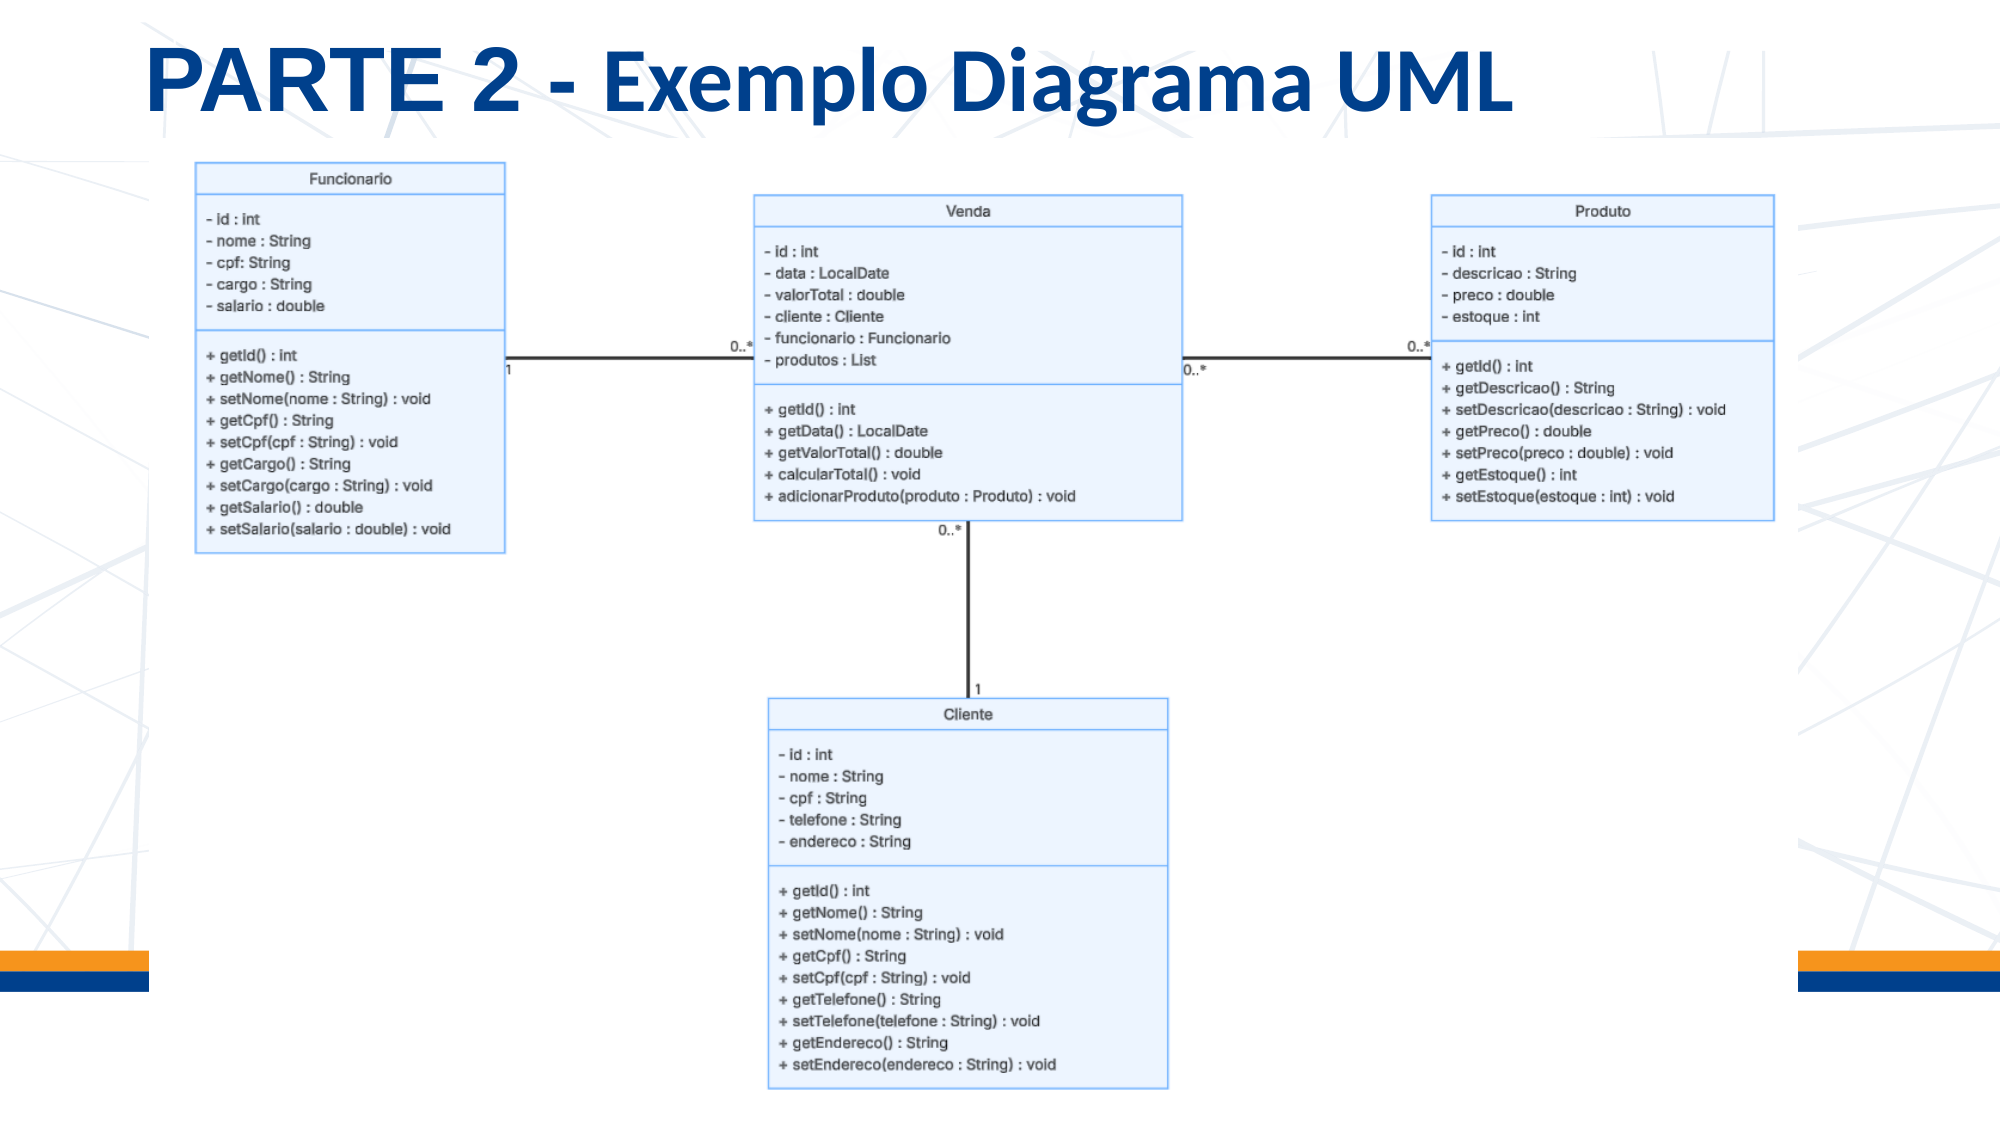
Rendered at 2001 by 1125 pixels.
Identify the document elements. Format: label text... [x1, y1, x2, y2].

text_box [127, 180, 149, 1108]
picture [0, 50, 2000, 1116]
text_box PARTE 2 - Exemplo Diagrama UML [127, 12, 1788, 137]
